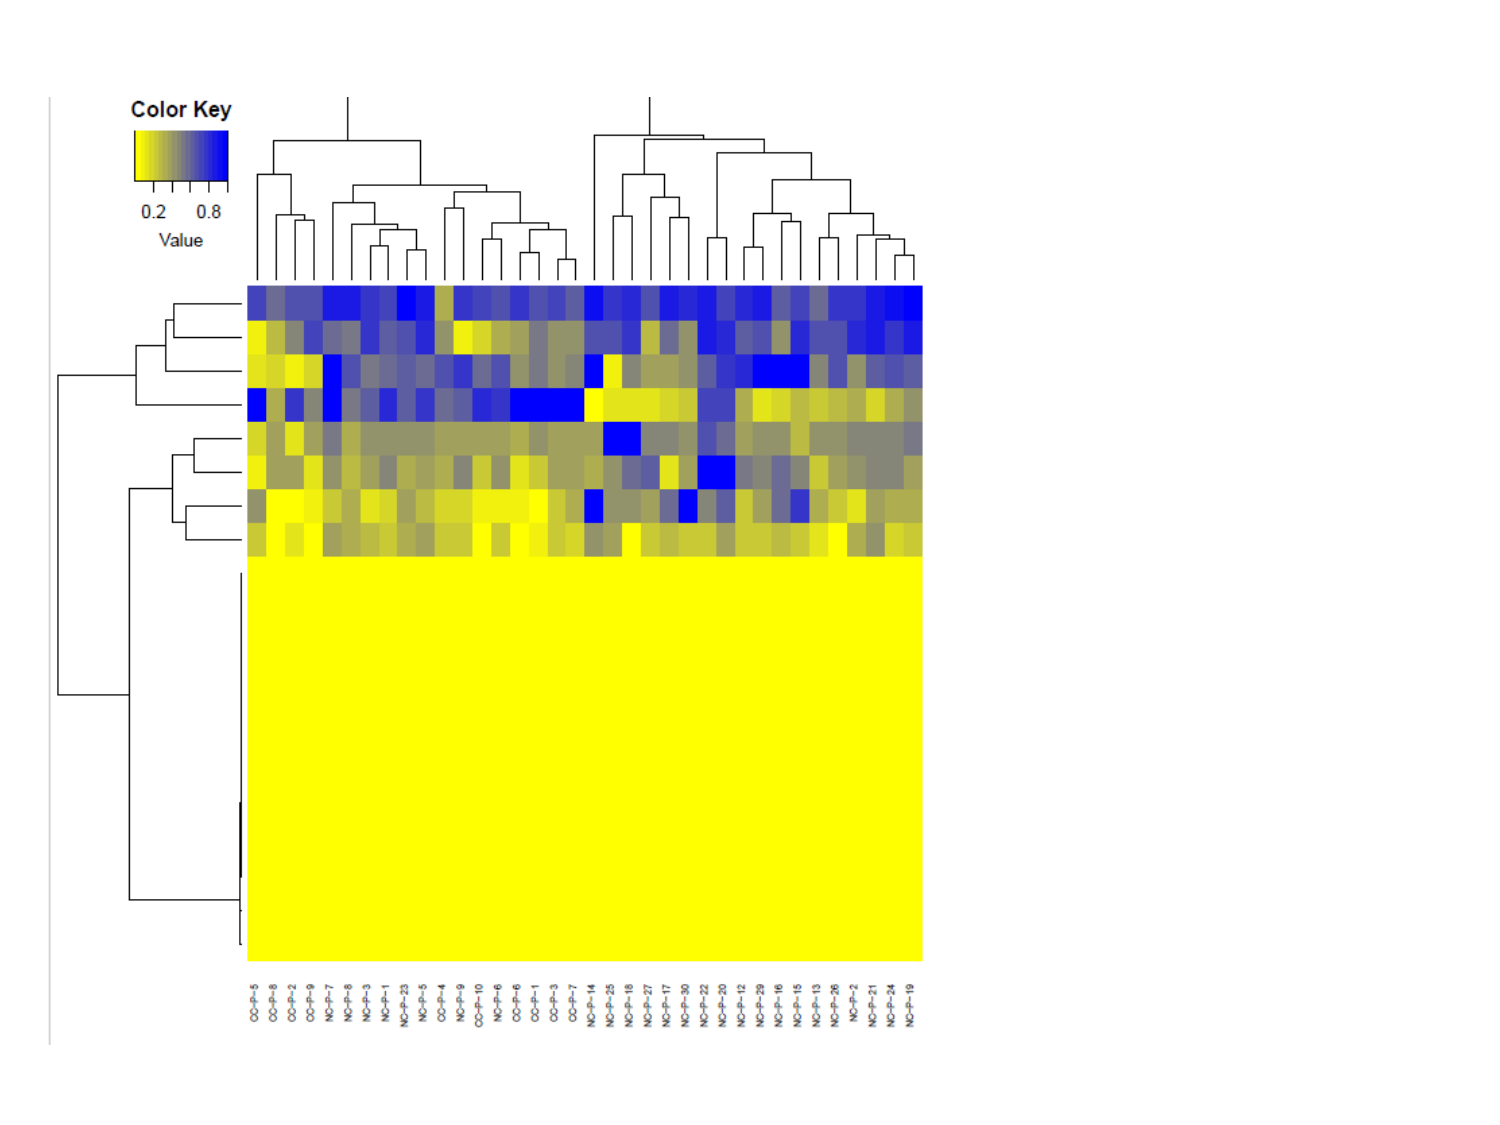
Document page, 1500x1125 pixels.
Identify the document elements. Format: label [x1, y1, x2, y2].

picture [48, 97, 974, 1045]
